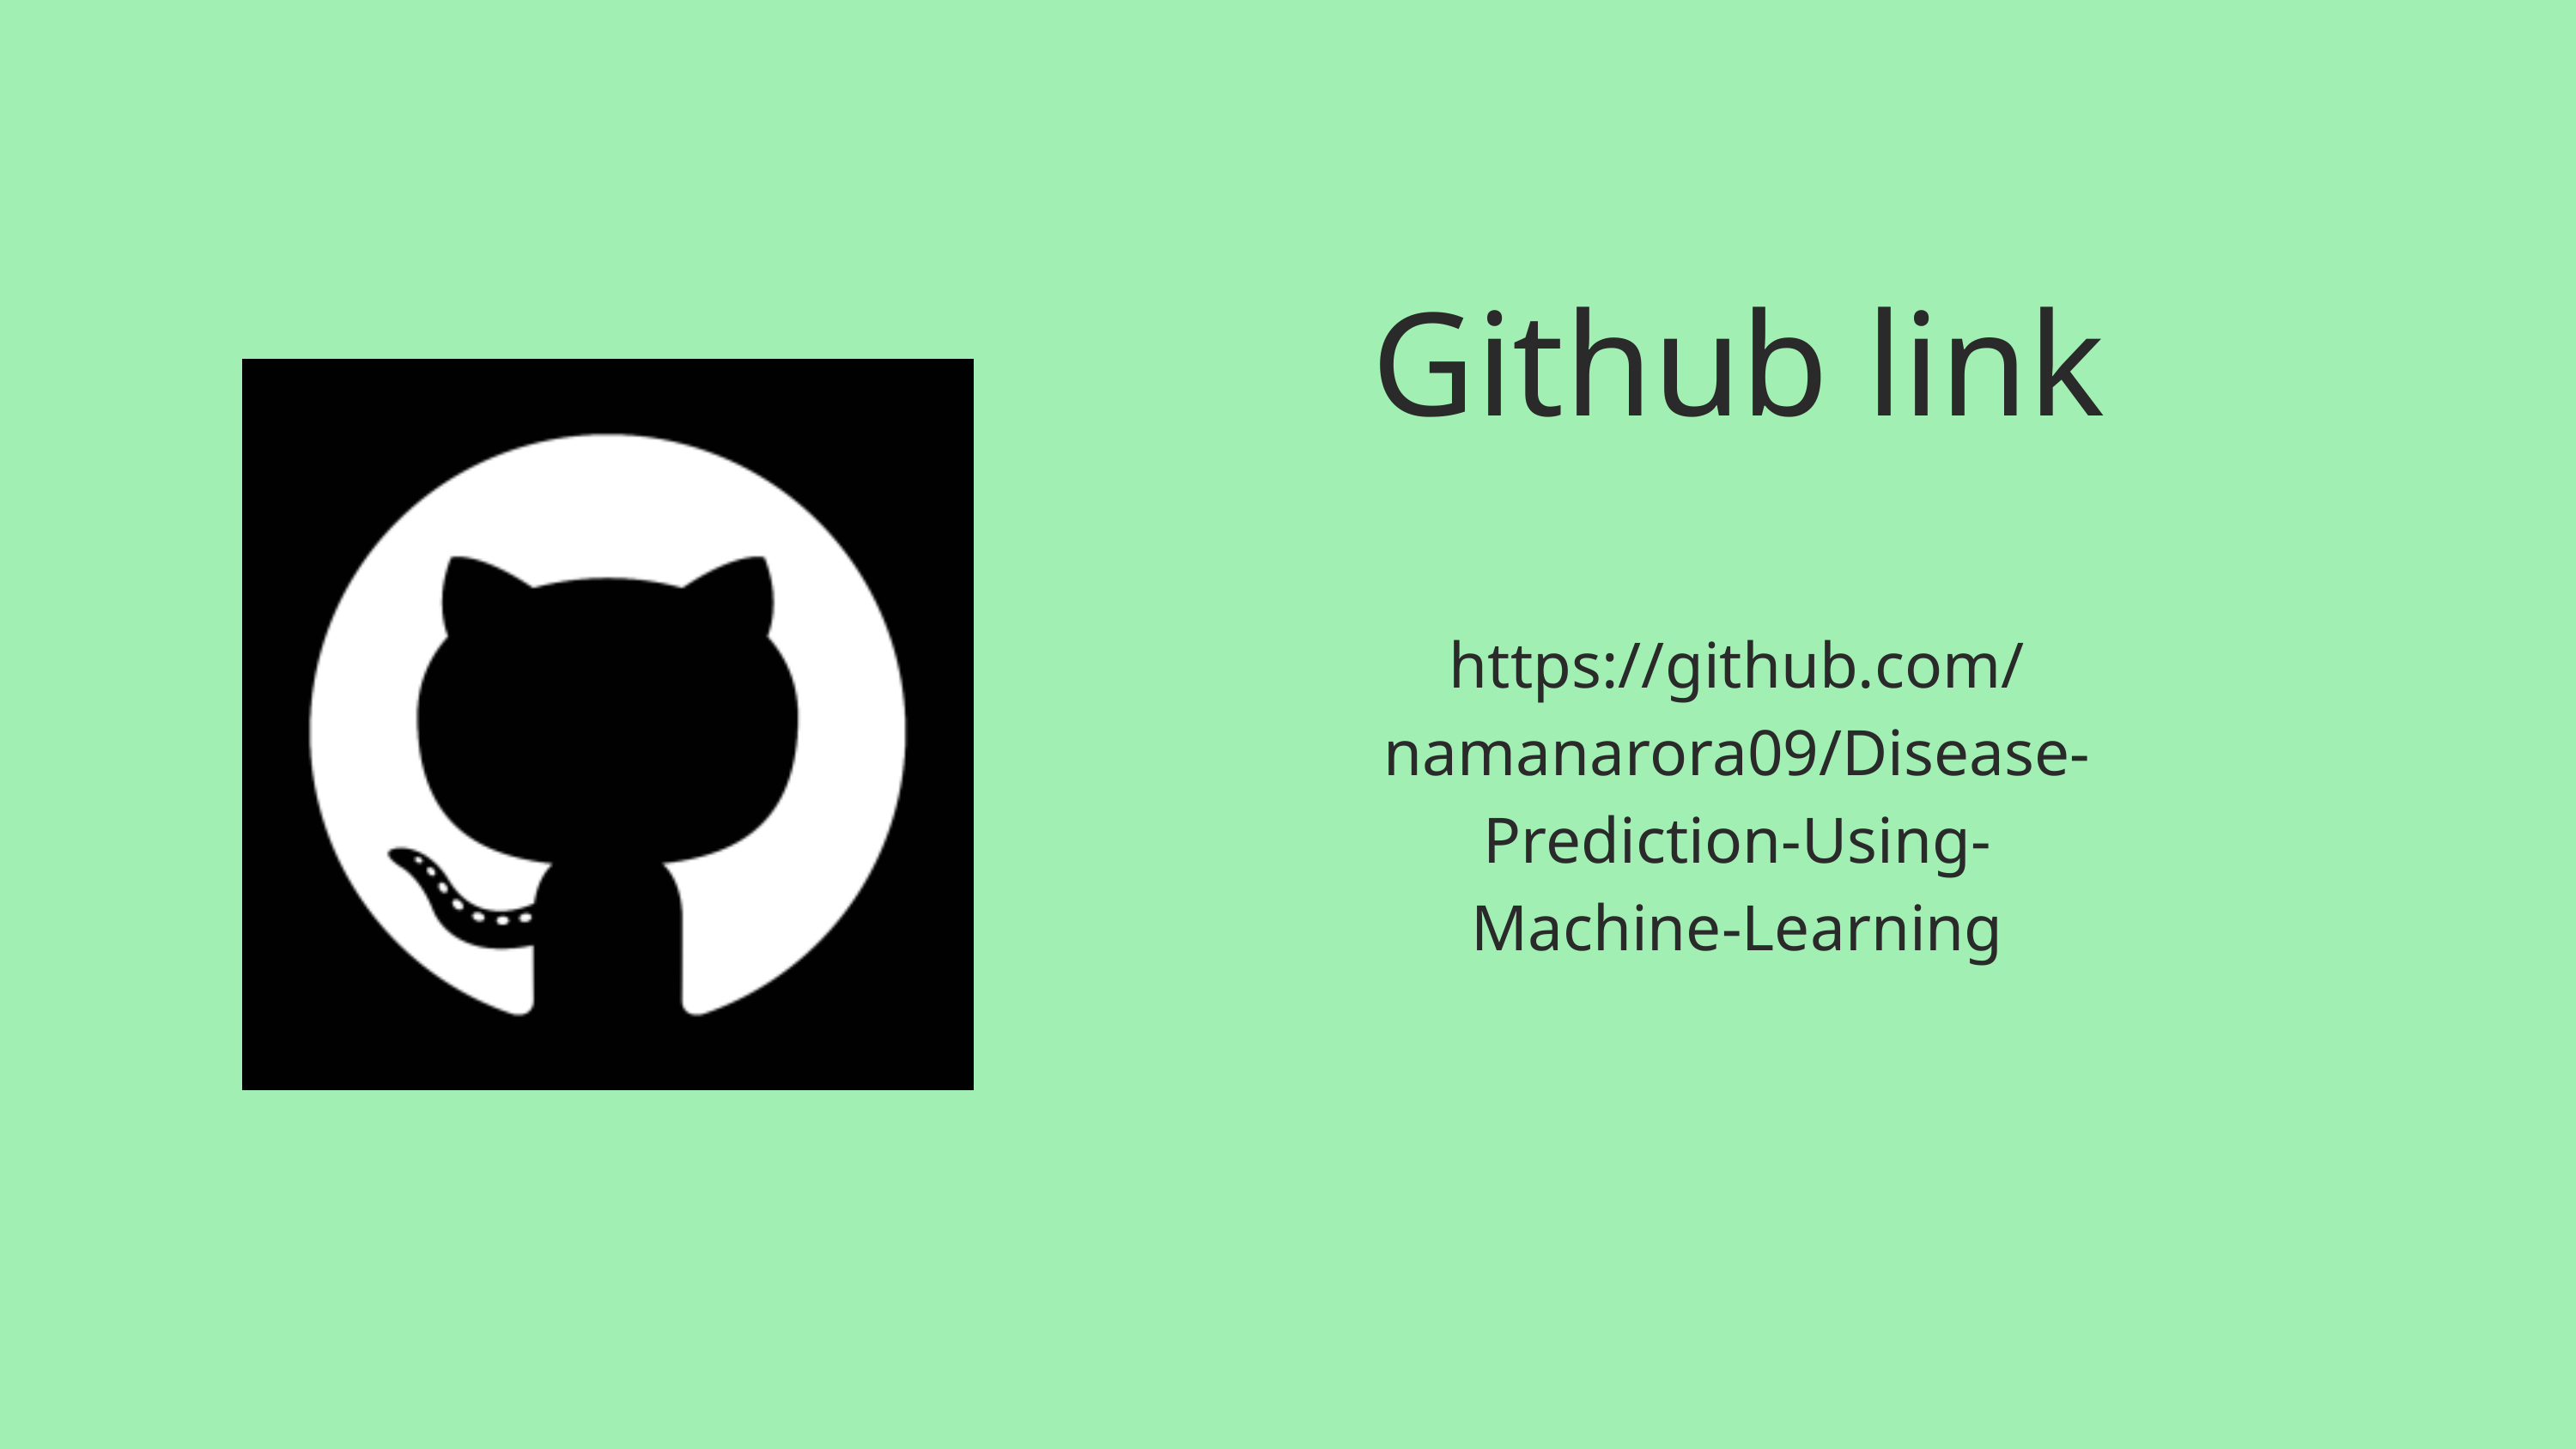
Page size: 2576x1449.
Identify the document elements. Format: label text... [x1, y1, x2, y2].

text_box Github link [1371, 273, 2363, 446]
picture [242, 358, 974, 1090]
text_box https://github.com/namanarora09/Disease-Prediction-Using-Machine-Learning [1371, 612, 2103, 964]
